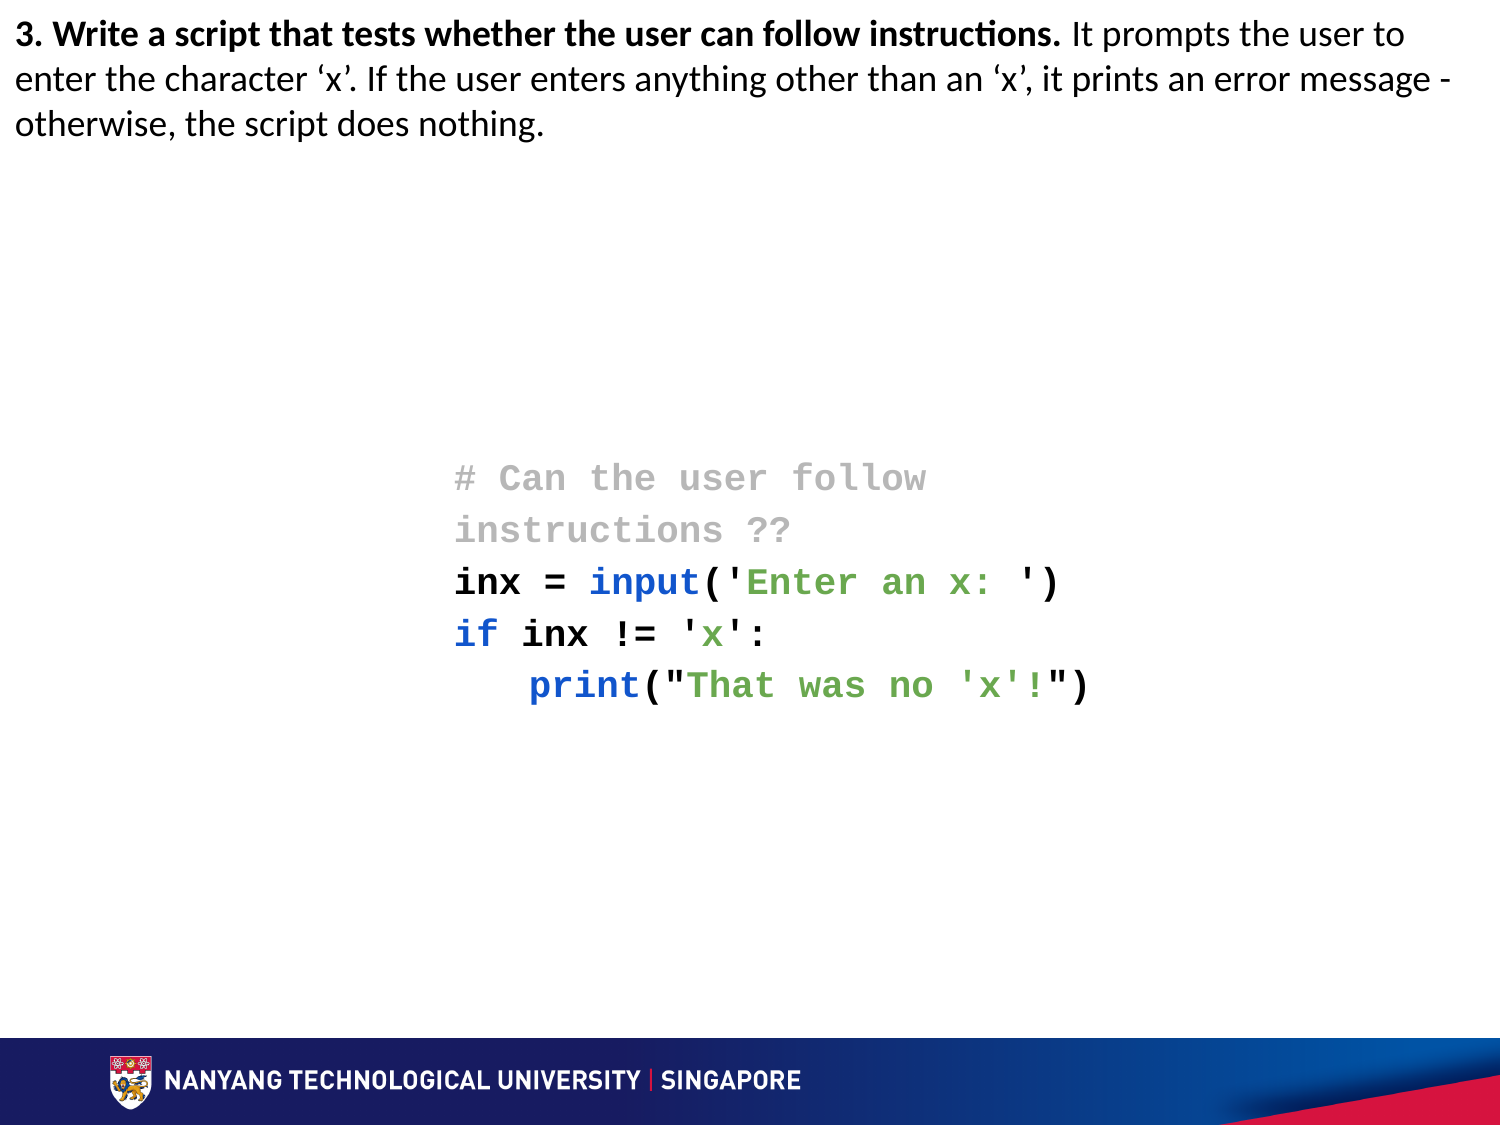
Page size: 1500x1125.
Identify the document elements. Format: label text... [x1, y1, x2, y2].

picture [0, 1038, 1500, 1125]
text_box 3. Write a script that tests whether the user can follow instructions. It prompts the user to enter the character ‘x’. If the user enters anything other than an ‘x’, it prints an error message - otherwise, the script does nothing. [0, 1, 1500, 152]
text_box # Can the user follow instructions ?? inx = input('Enter an x: ') if inx != 'x': print("That was no 'x'!") [439, 439, 1190, 713]
